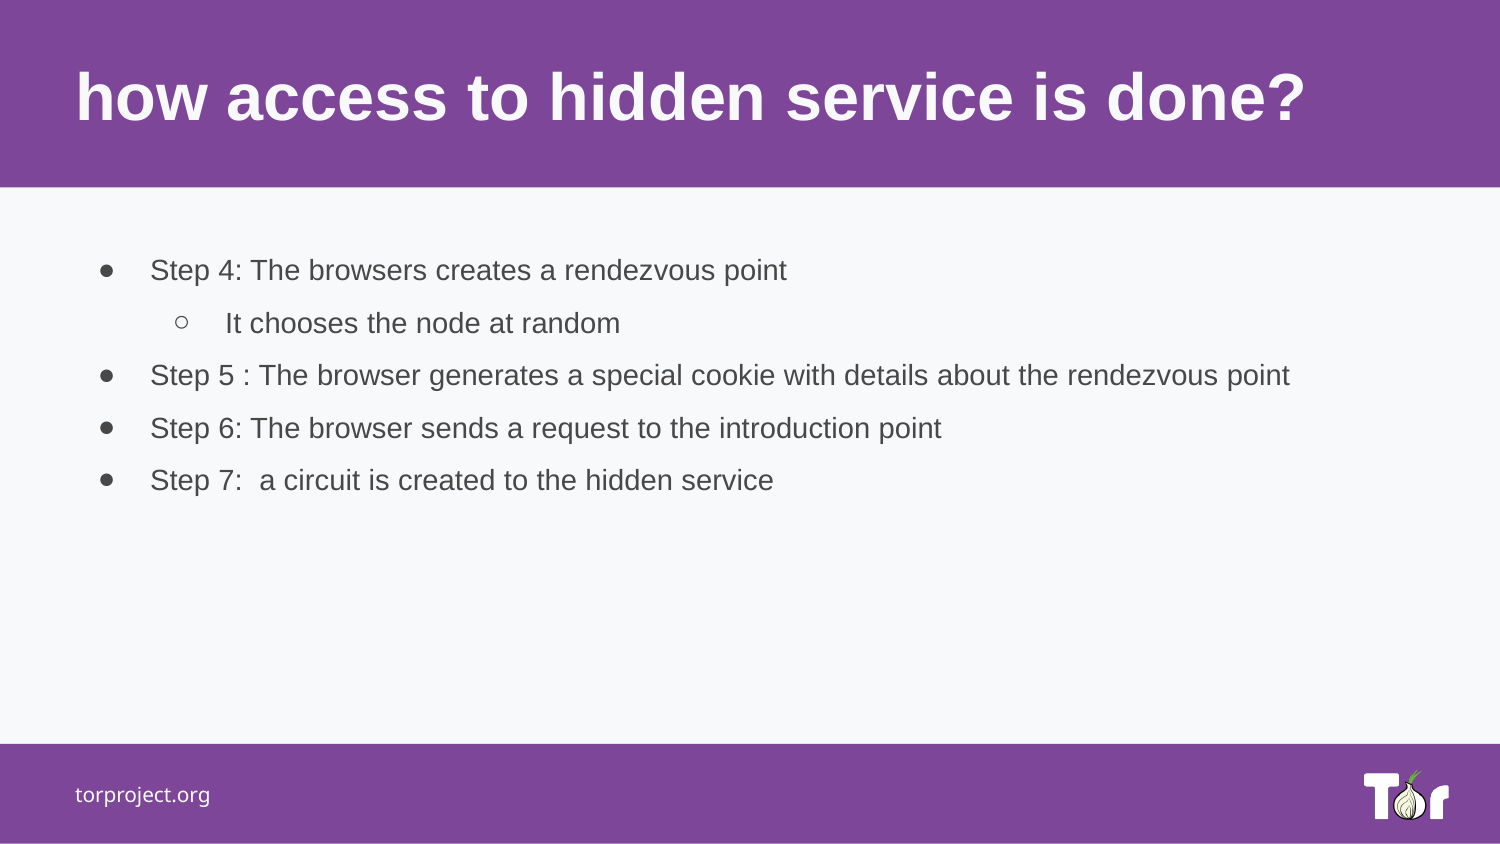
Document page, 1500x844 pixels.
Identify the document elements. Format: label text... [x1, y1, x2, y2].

text_box how access to hidden service is done? [74, 46, 1436, 141]
picture [1364, 768, 1449, 820]
text_box Step 4: The browsers creates a rendezvous point It chooses the node at random Step 5 : The browser generates a special cookie with details about the rendezvous point Step 6: The browser sends a request to the introduction point Step 7: a circuit is created to the hidden service [74, 187, 1456, 596]
